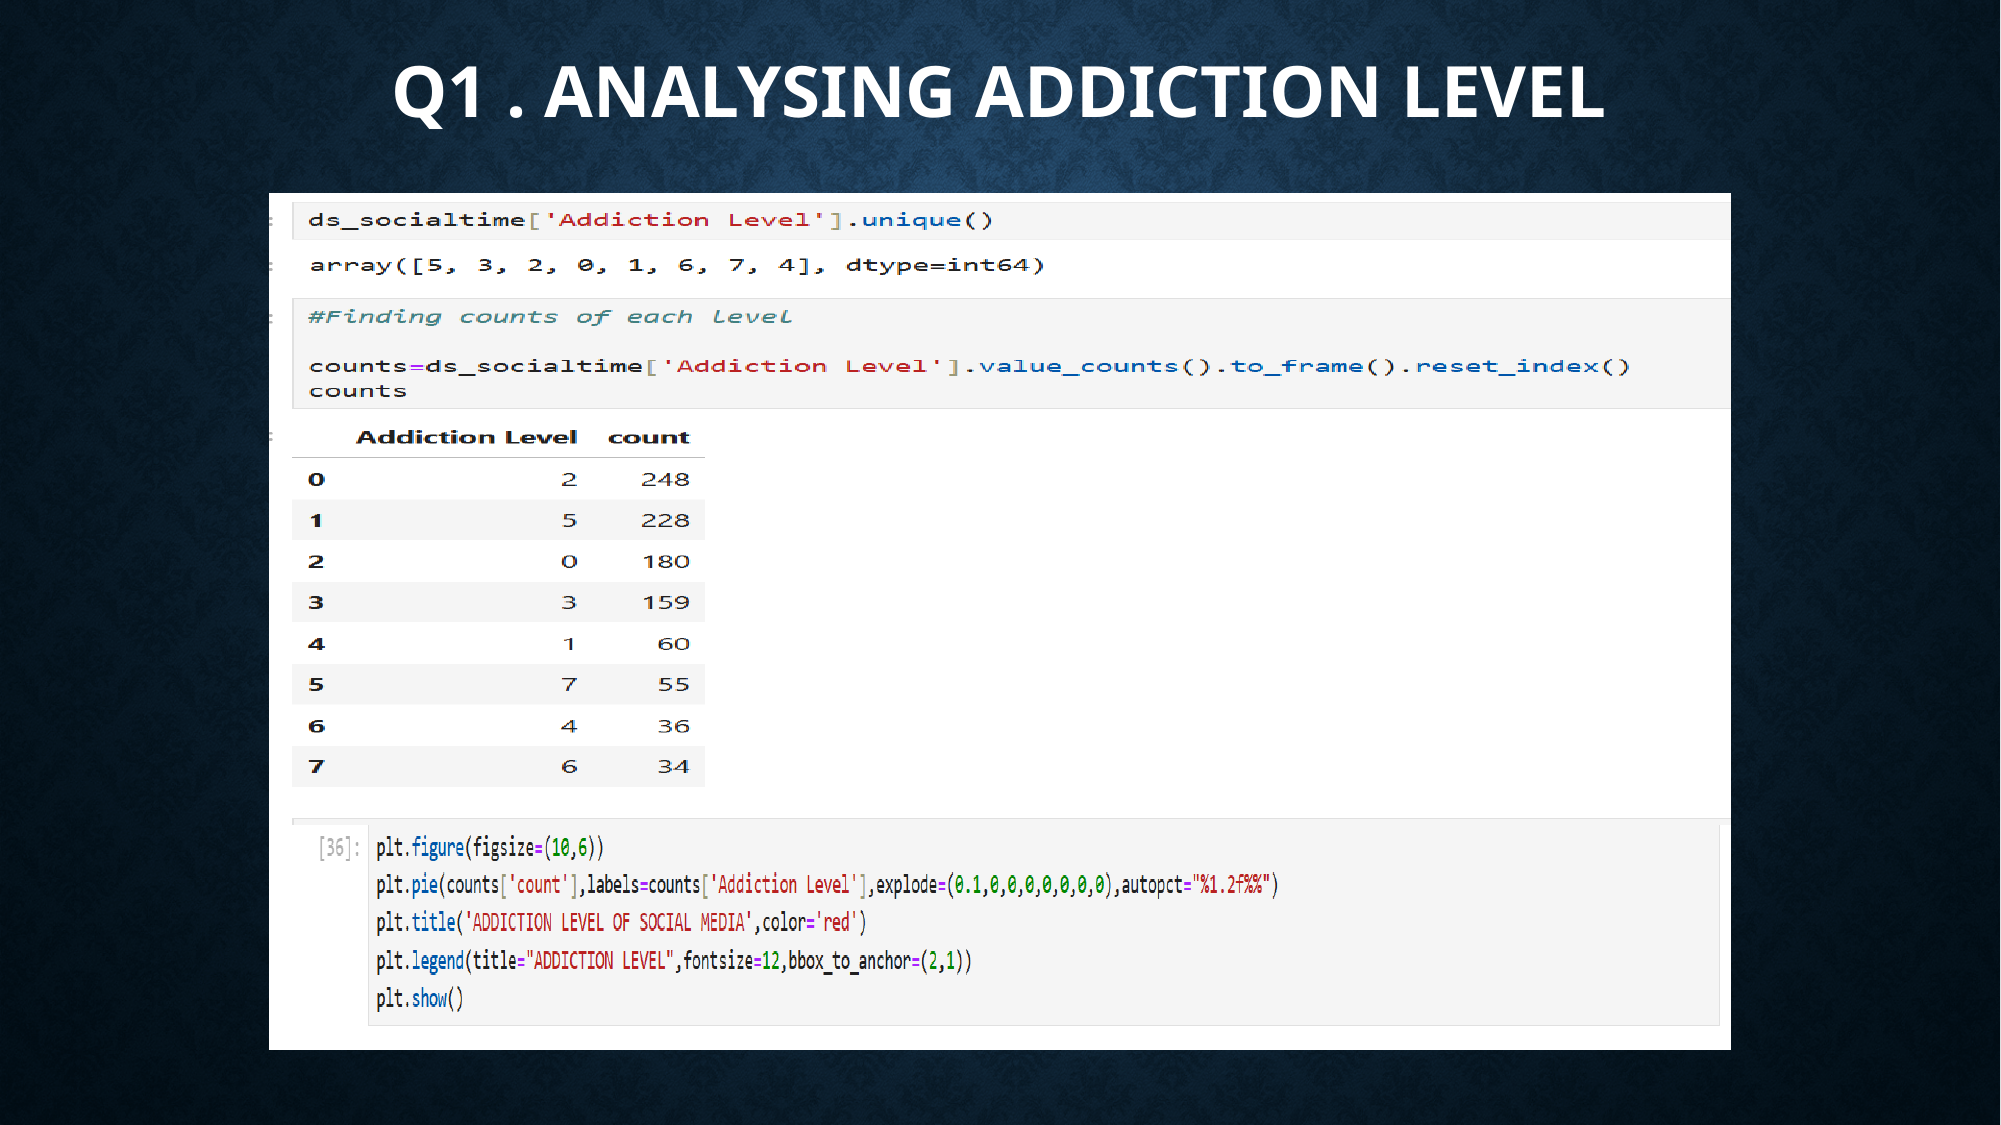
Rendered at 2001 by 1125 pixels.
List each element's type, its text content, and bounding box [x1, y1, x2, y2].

picture [268, 193, 1731, 1051]
title Q1 . ANALYSING ADDICTION LEVEL [149, 35, 1849, 240]
